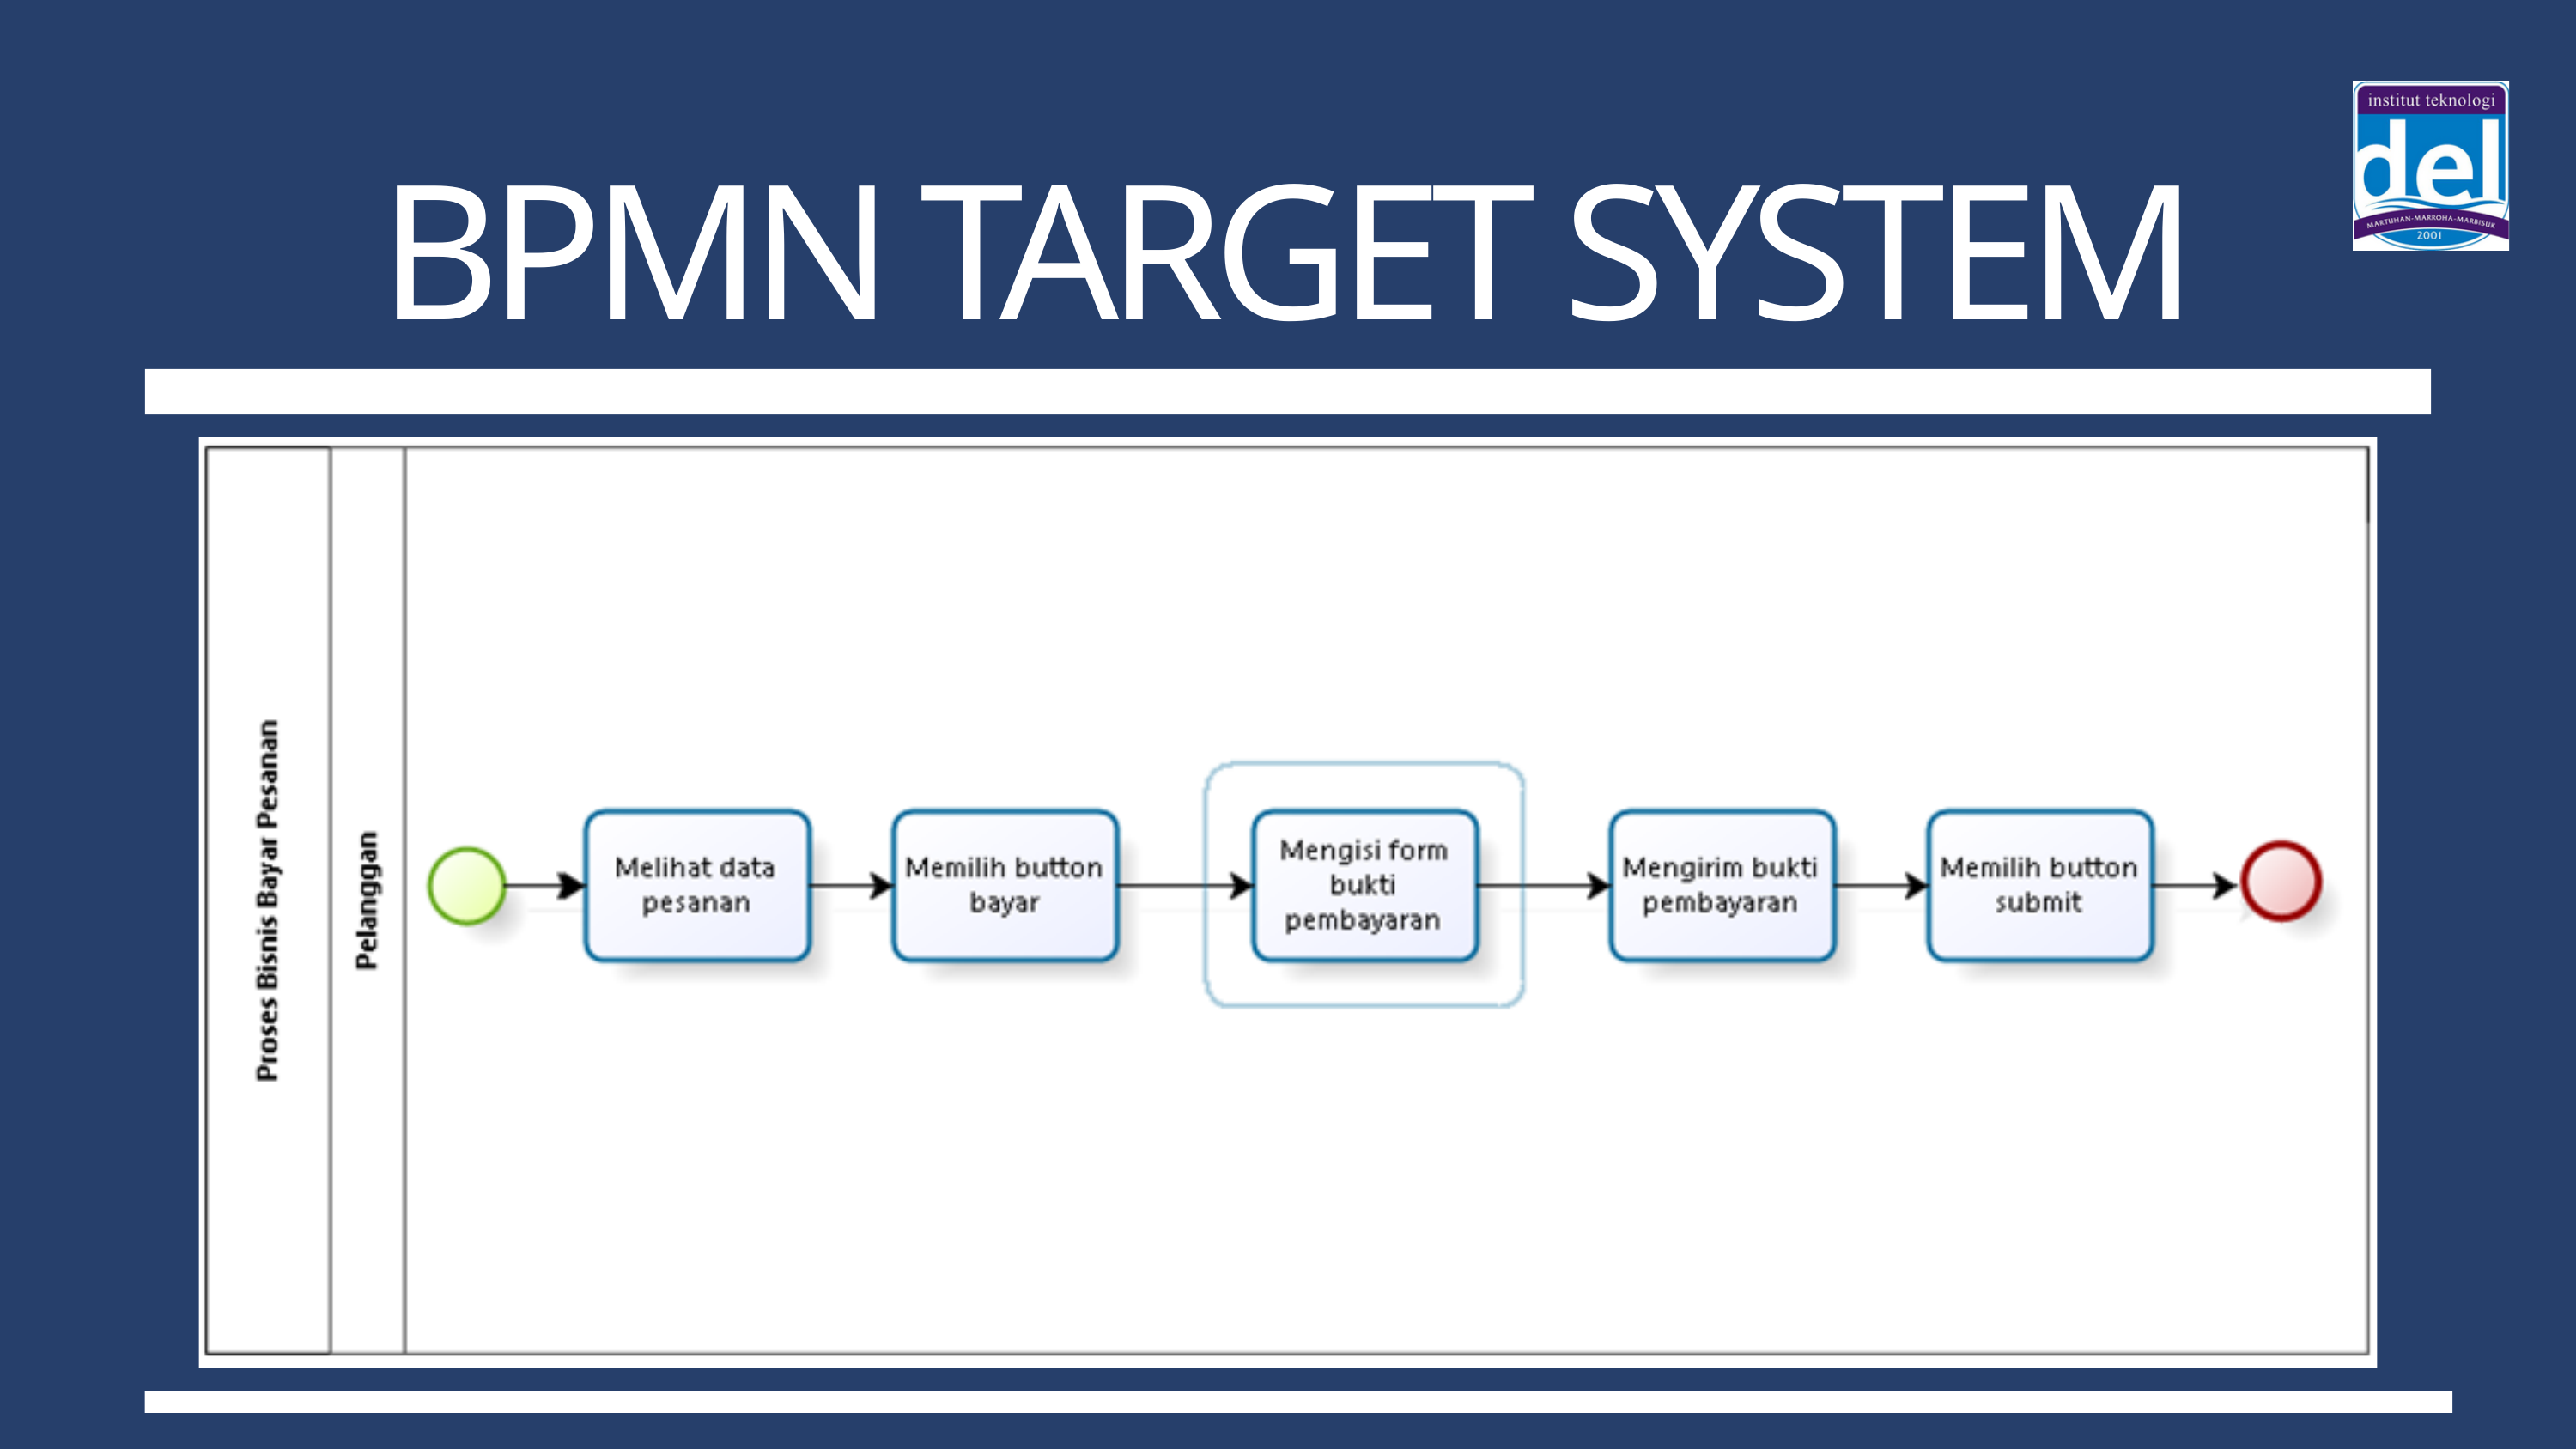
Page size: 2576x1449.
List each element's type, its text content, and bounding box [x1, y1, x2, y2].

text_box BPMN TARGET SYSTEM [0, 185, 2576, 358]
text_box [144, 368, 2432, 415]
text_box [144, 1391, 2453, 1413]
text_box [198, 437, 2378, 1369]
text_box [2353, 81, 2510, 251]
